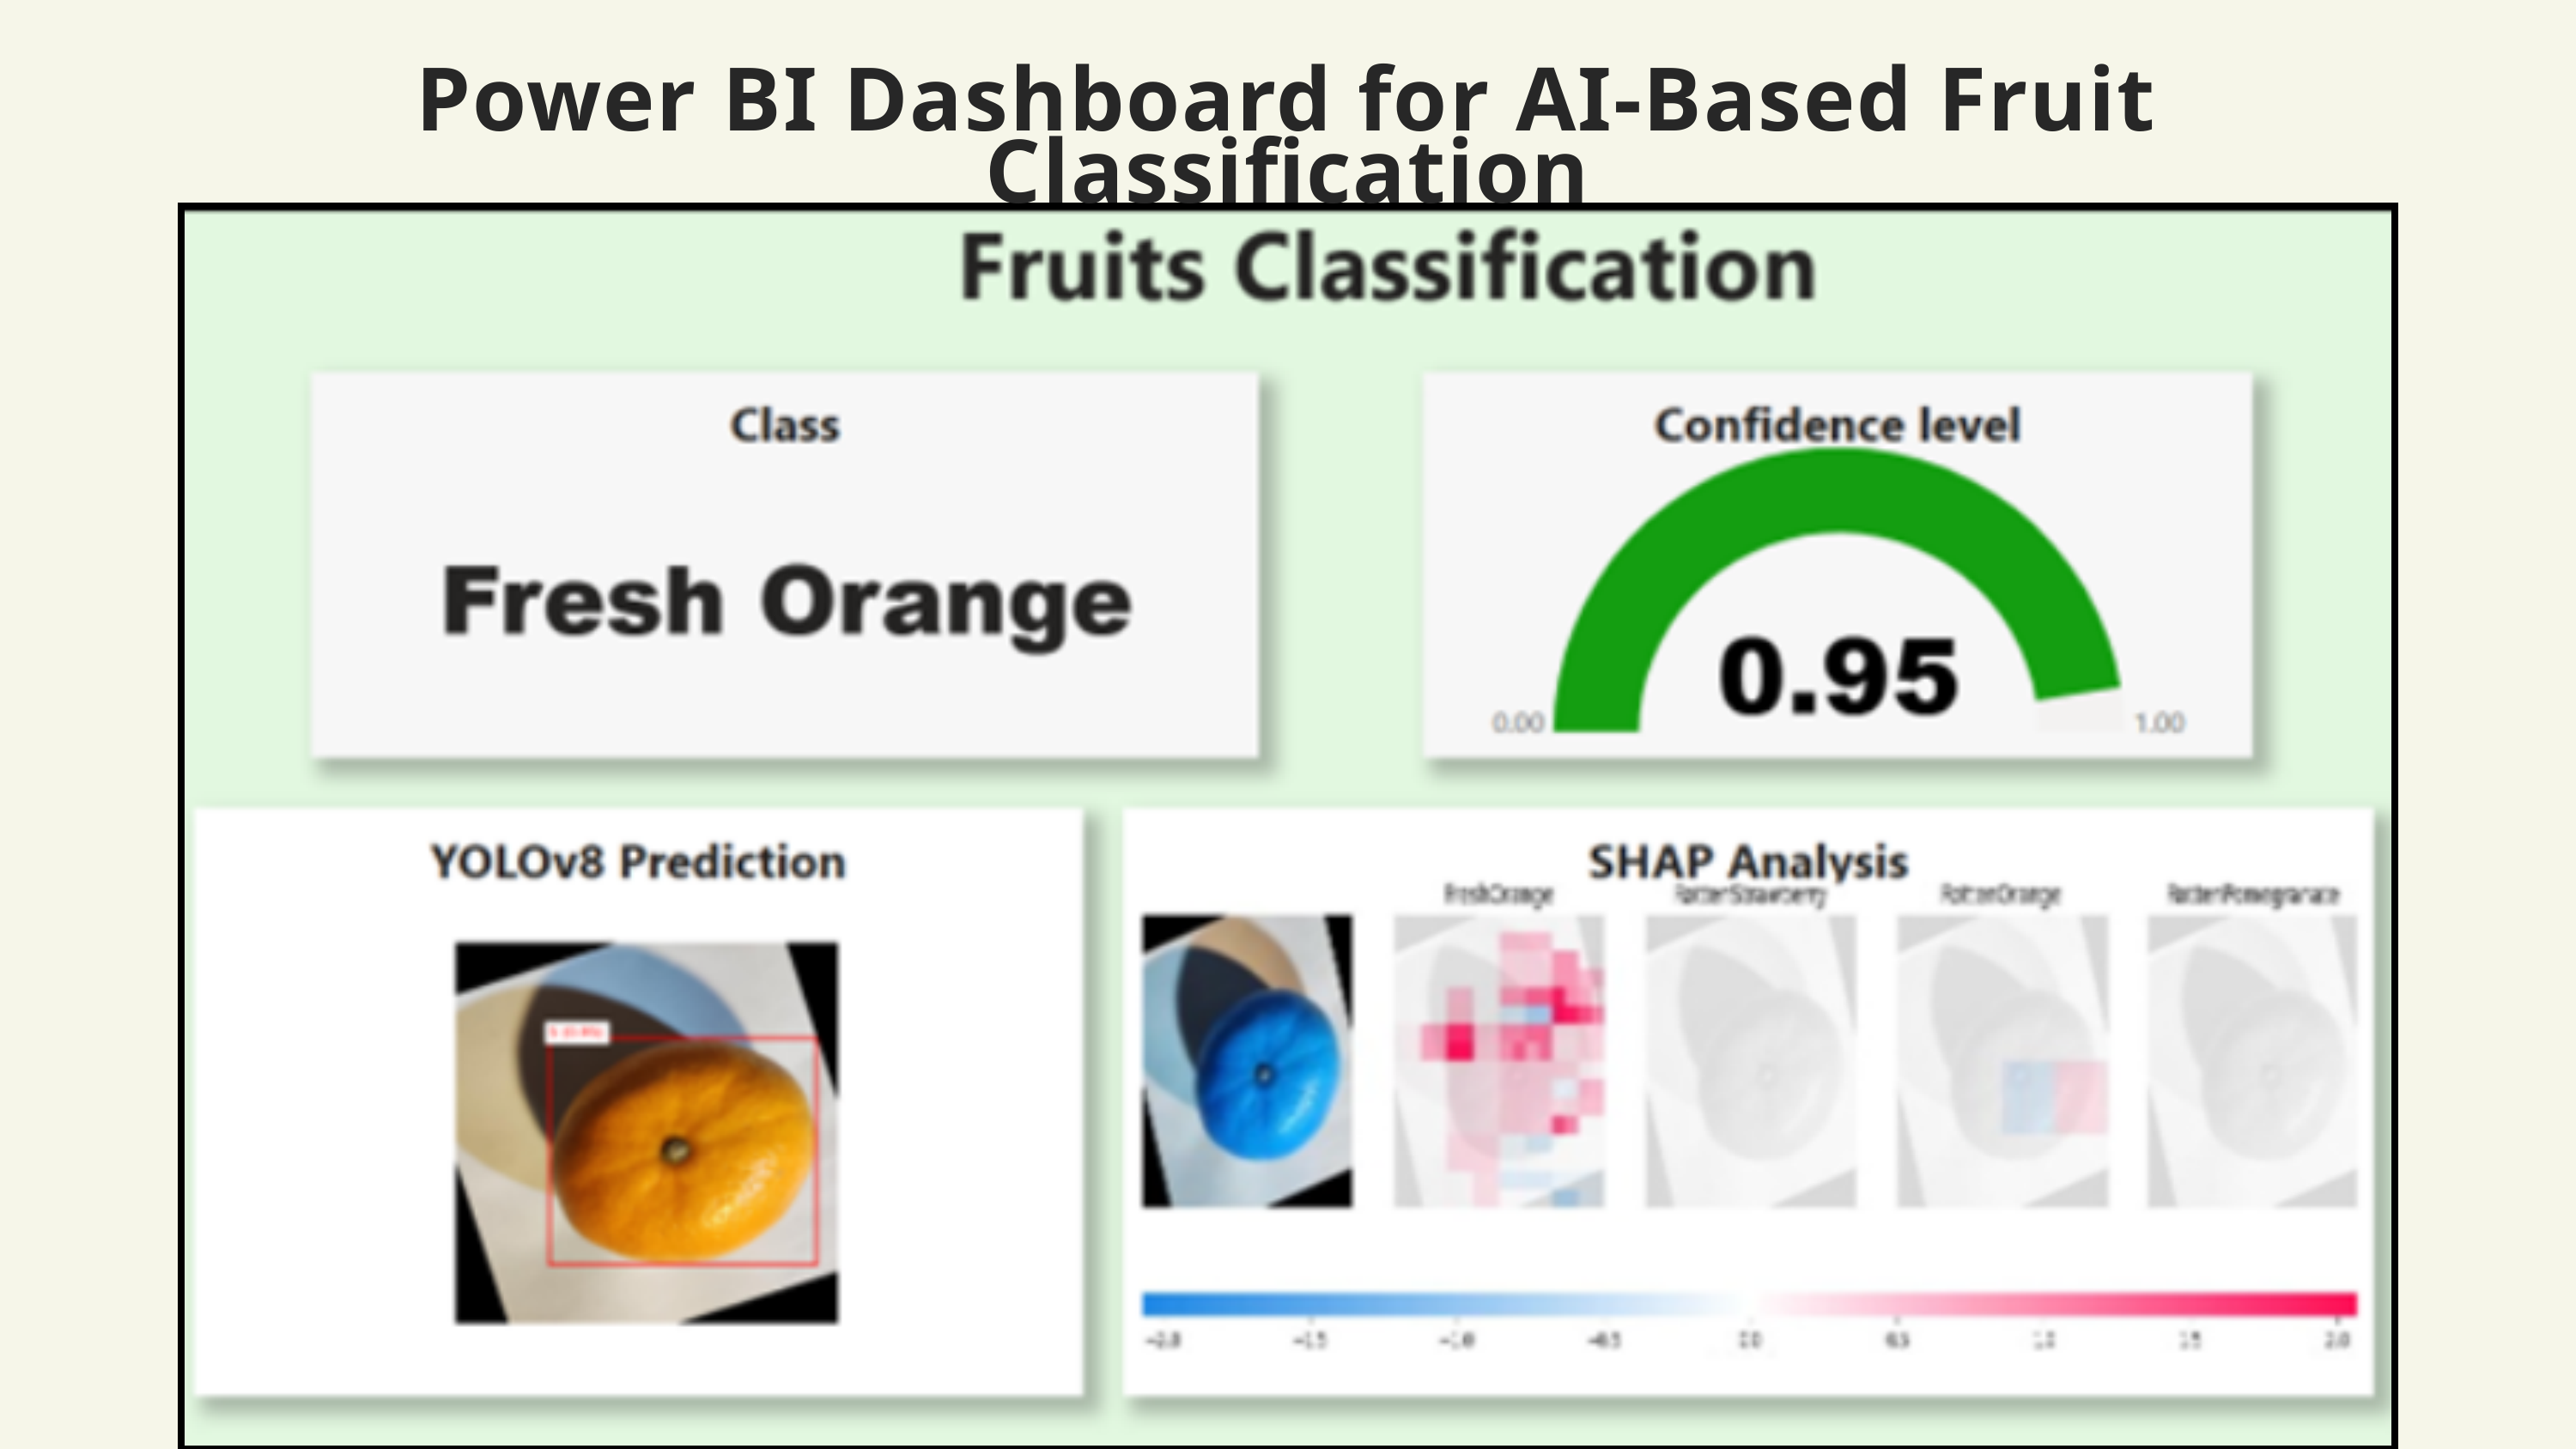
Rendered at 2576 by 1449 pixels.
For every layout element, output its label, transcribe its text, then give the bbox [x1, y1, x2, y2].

text_box Power BI Dashboard for AI-Based Fruit Classification [162, 76, 2414, 221]
text_box [180, 221, 2396, 1449]
